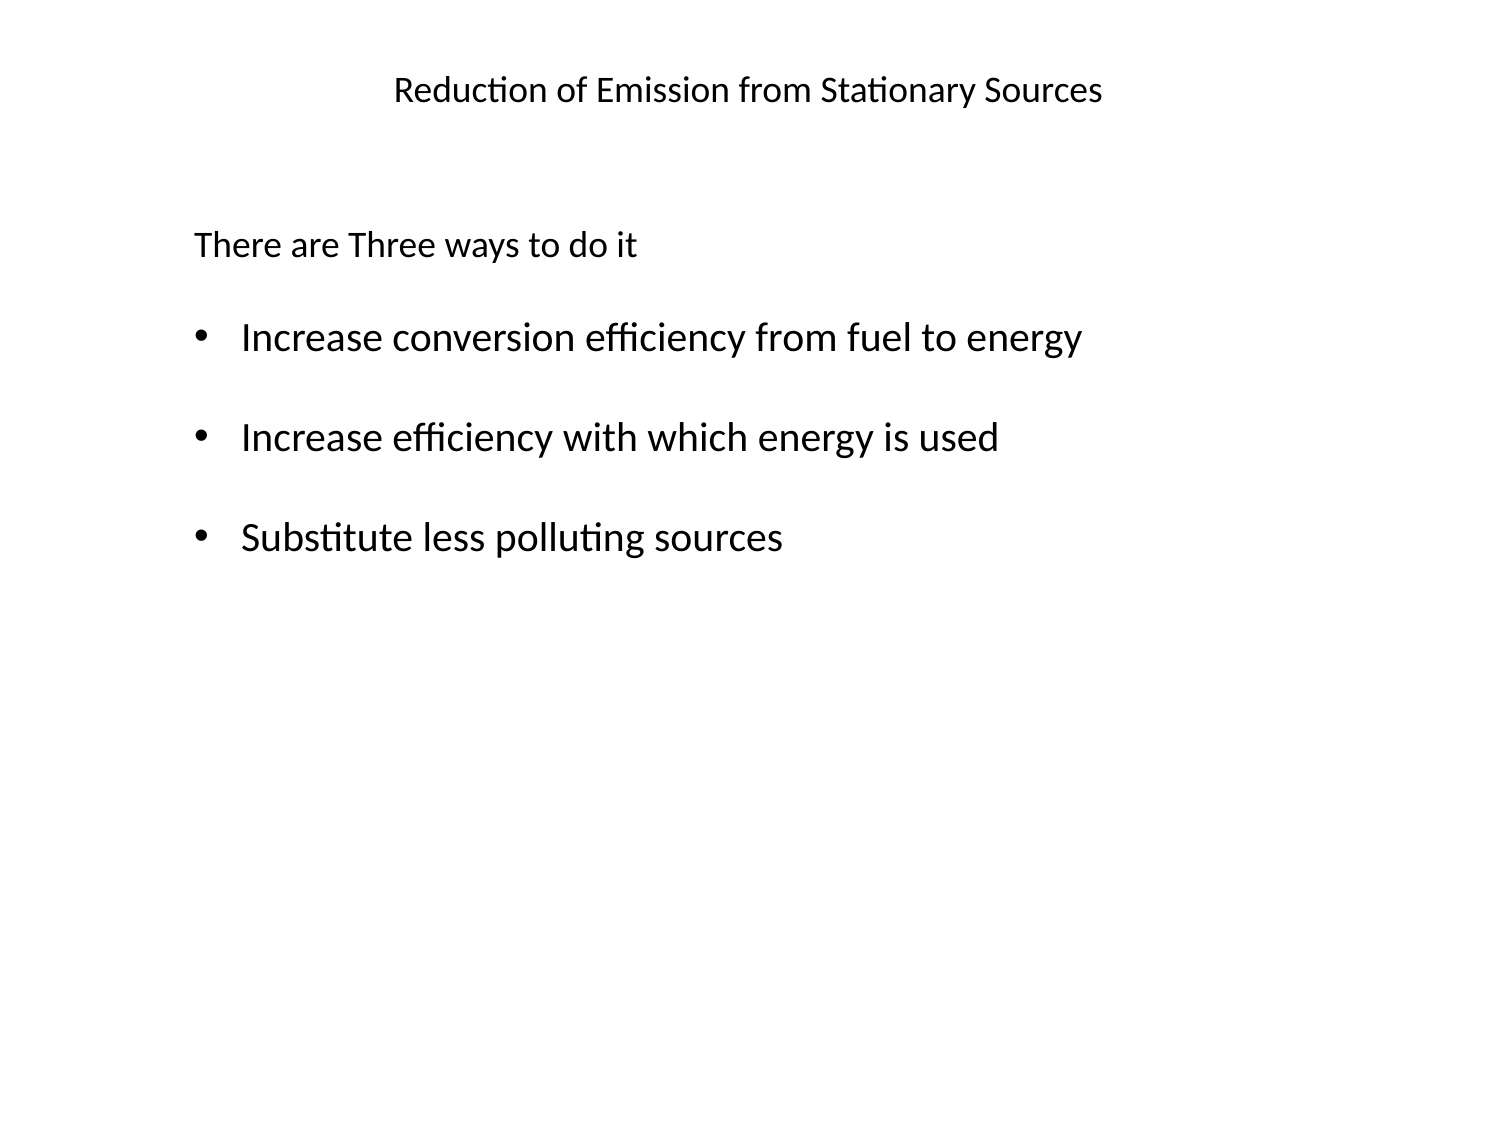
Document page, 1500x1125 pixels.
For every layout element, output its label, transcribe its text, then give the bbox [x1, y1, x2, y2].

text_box There are Three ways to do it Increase conversion efficiency from fuel to energy Increase efficiency with which energy is used Substitute less polluting sources [179, 212, 1098, 568]
text_box Reduction of Emission from Stationary Sources [379, 57, 1119, 117]
